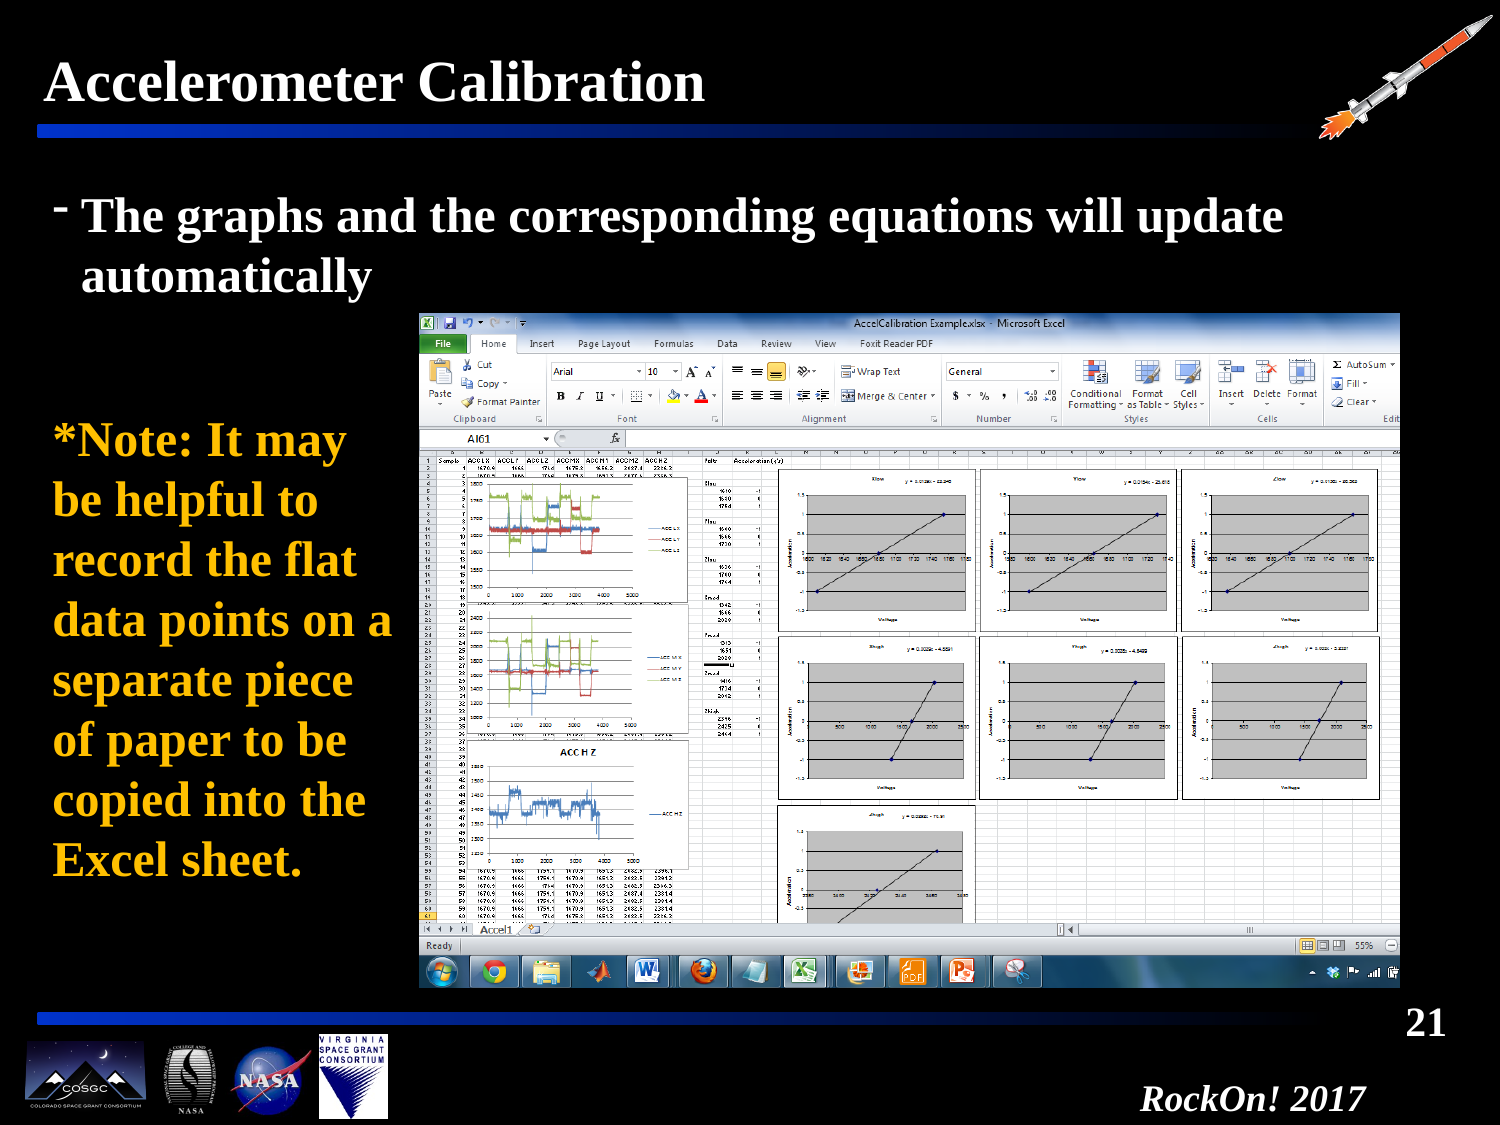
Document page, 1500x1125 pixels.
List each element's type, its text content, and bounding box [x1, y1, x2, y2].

picture [225, 1042, 312, 1119]
picture [319, 1034, 388, 1119]
picture [24, 1041, 147, 1113]
text_box Accelerometer Calibration [29, 35, 722, 121]
picture [158, 1040, 224, 1118]
text_box *Note: It may be helpful to record the flat data points on a separate piece of paper to be copied into the Excel sheet. [37, 399, 413, 895]
slide_number 21 [1112, 987, 1463, 1066]
picture [1311, 0, 1500, 155]
text_box The graphs and the corresponding equations will update automatically [37, 174, 1400, 395]
picture [418, 312, 1401, 988]
